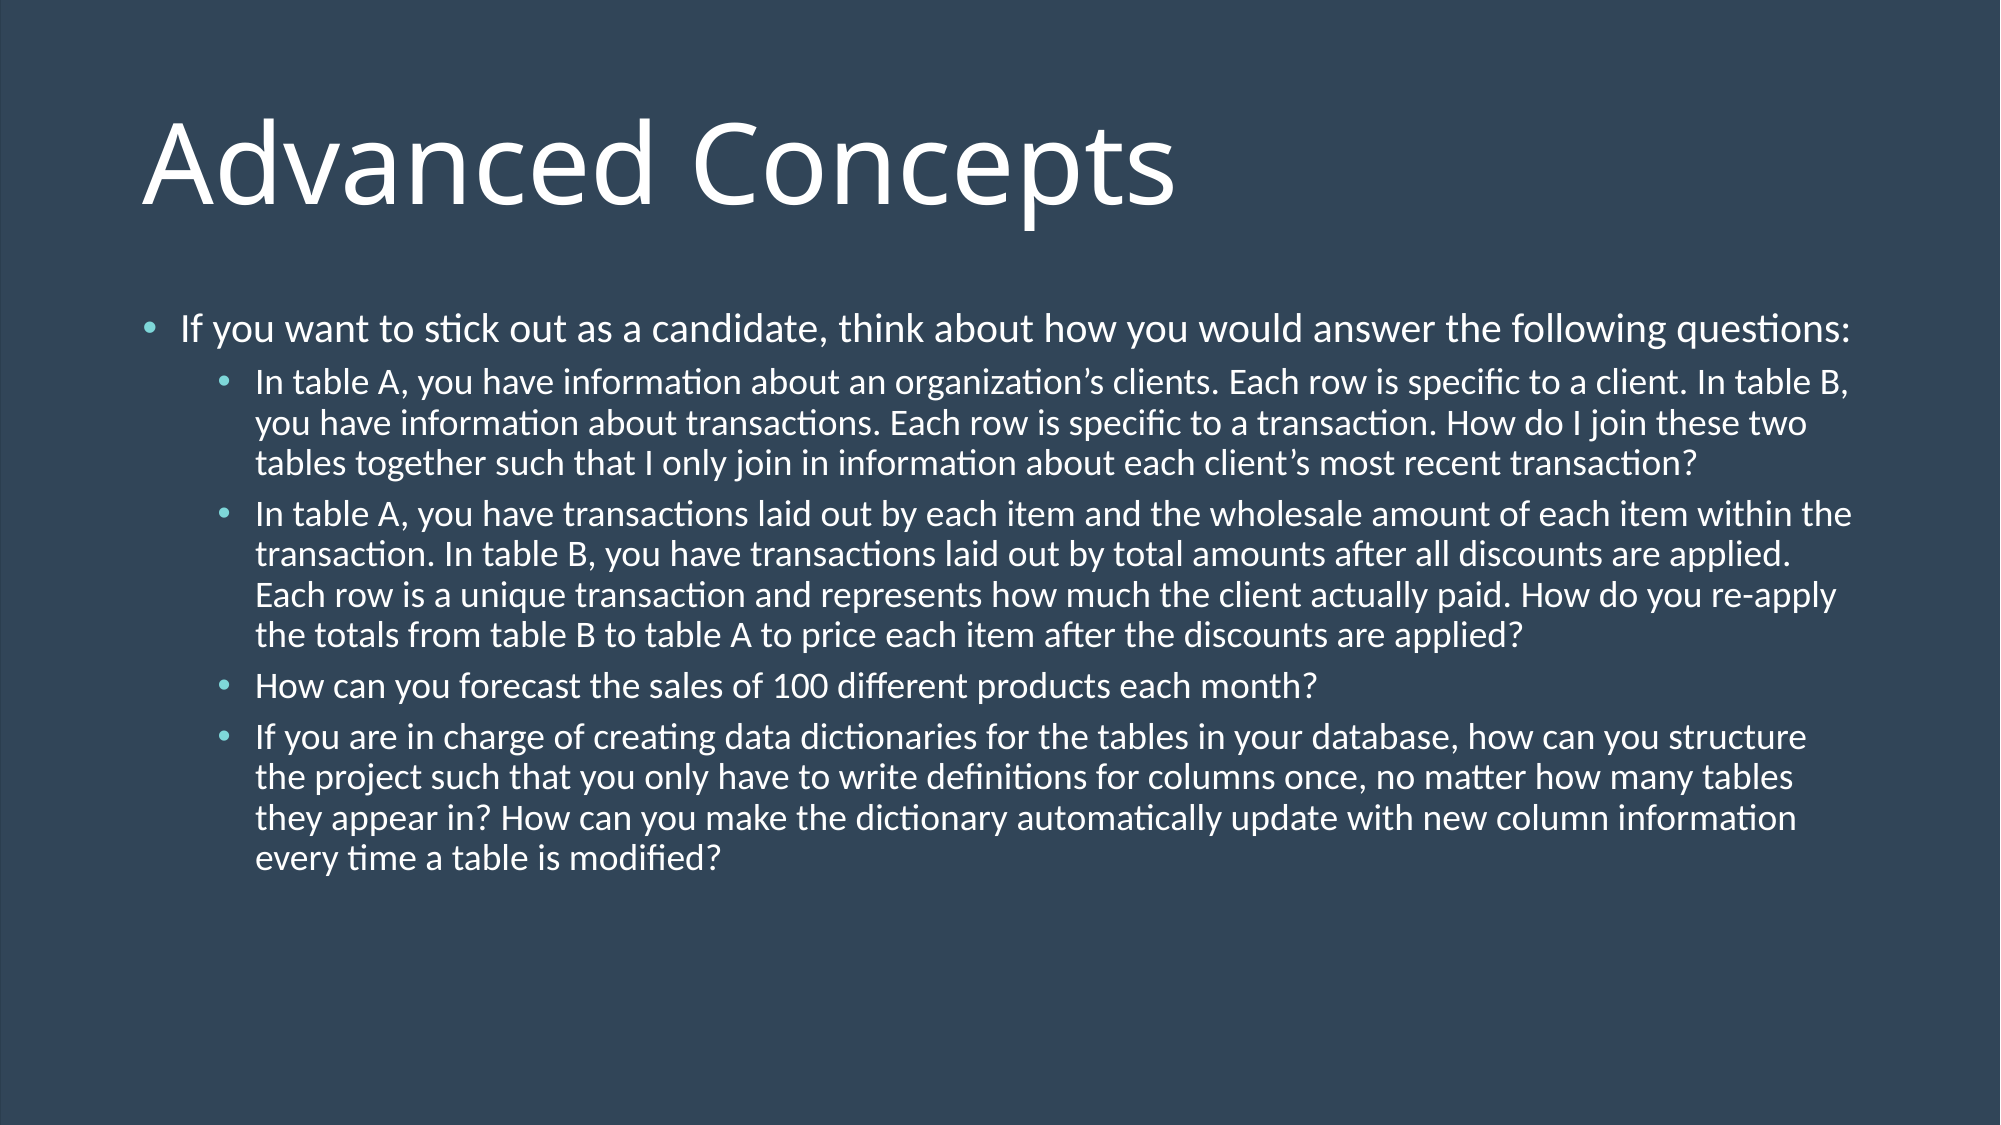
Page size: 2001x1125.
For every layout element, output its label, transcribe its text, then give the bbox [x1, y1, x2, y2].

list If you want to stick out as a candidate, think about how you would answer the following questions: In table A, you have information about an organization’s clients. Each row is specific to a client. In table B, you have information about transactions. Each row is specific to a transaction. How do I join these two tables together such that I only join in information about each client’s most recent transaction? In table A, you have transactions laid out by each item and the wholesale amount of each item within the transaction. In table B, you have transactions laid out by total amounts after all discounts are applied. Each row is a unique transaction and represents how much the client actually paid. How do you re-apply the totals from table B to table A to price each item after the discounts are applied? How can you forecast the sales of 100 different products each month? If you are in charge of creating data dictionaries for the tables in your database, how can you structure the project such that you only have to write definitions for columns once, no matter how many tables they appear in? How can you make the dictionary automatically update with new column information every time a table is modified? [127, 299, 1873, 1014]
title Advanced Concepts [127, 59, 1873, 278]
